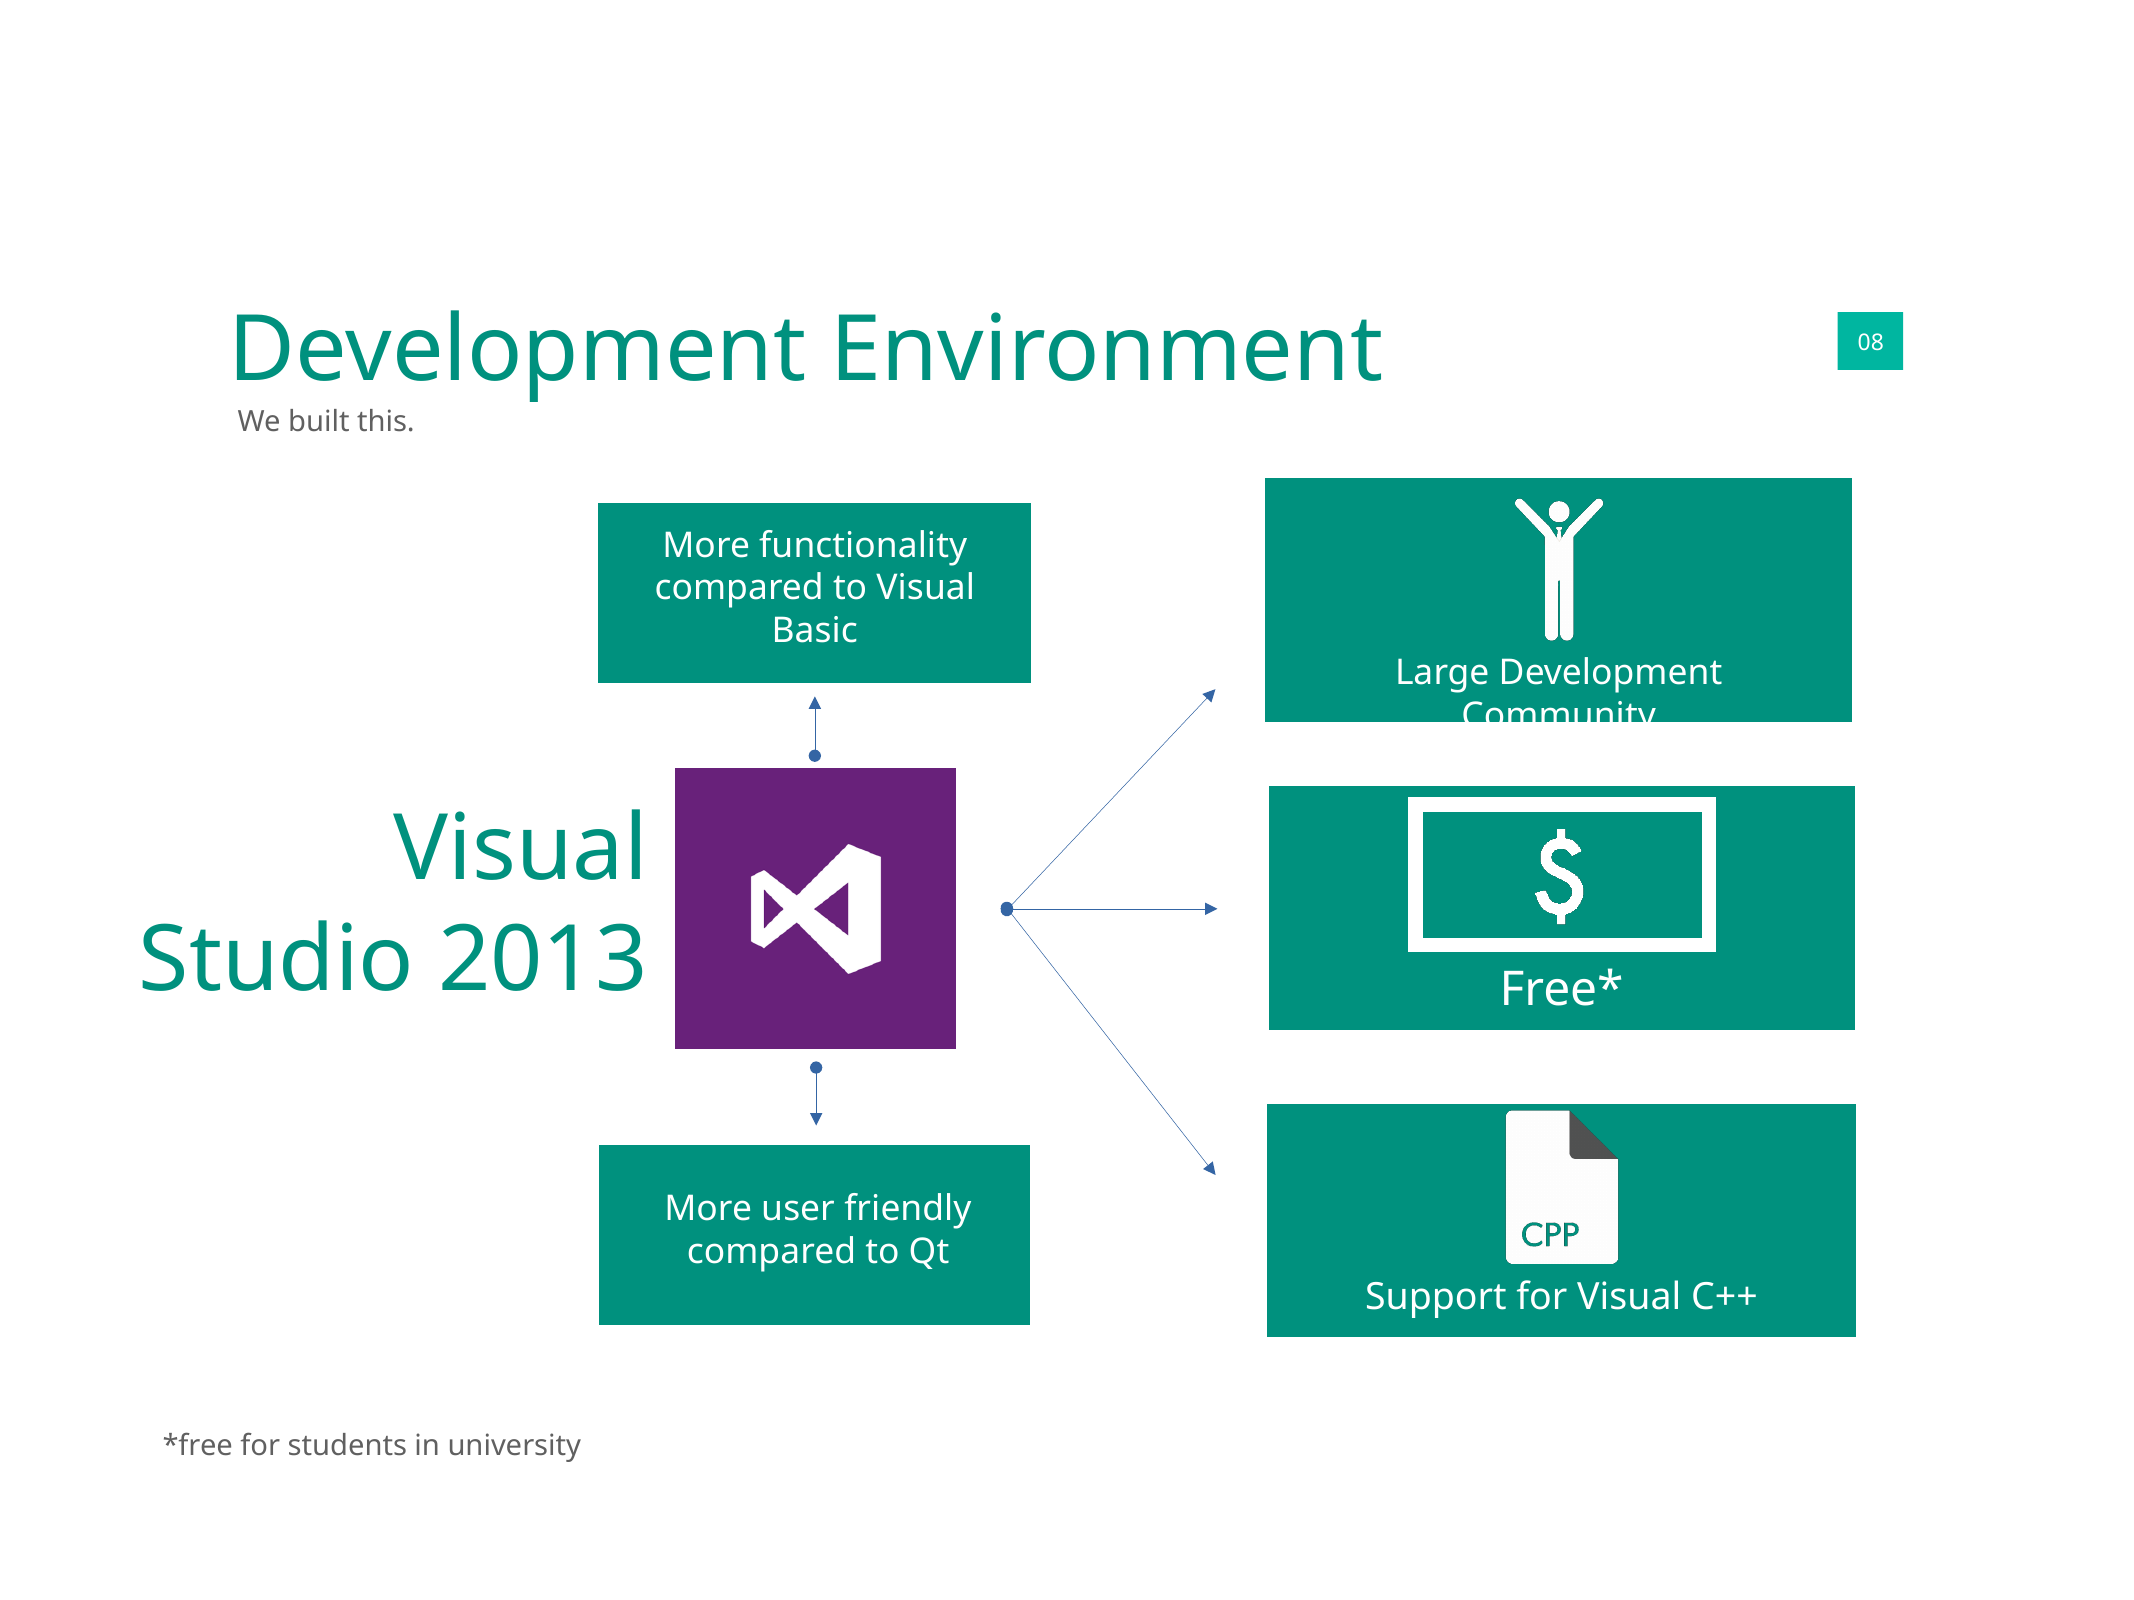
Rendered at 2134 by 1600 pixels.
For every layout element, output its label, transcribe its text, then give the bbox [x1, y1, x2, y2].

text_box [808, 696, 822, 760]
text_box [1000, 901, 1216, 1176]
text_box [1837, 312, 1904, 370]
text_box *free for students in university [158, 1421, 1632, 1466]
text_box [596, 501, 1033, 685]
text_box We built this. [233, 398, 1707, 443]
text_box [1012, 689, 1216, 904]
text_box 08 [1853, 322, 1889, 360]
text_box [809, 1061, 823, 1126]
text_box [1266, 1091, 1858, 1351]
text_box Development Environment [224, 283, 1406, 403]
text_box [1267, 784, 1857, 1033]
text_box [597, 1143, 1032, 1327]
text_box [1013, 902, 1218, 916]
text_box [1264, 476, 1854, 725]
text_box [115, 767, 956, 1049]
